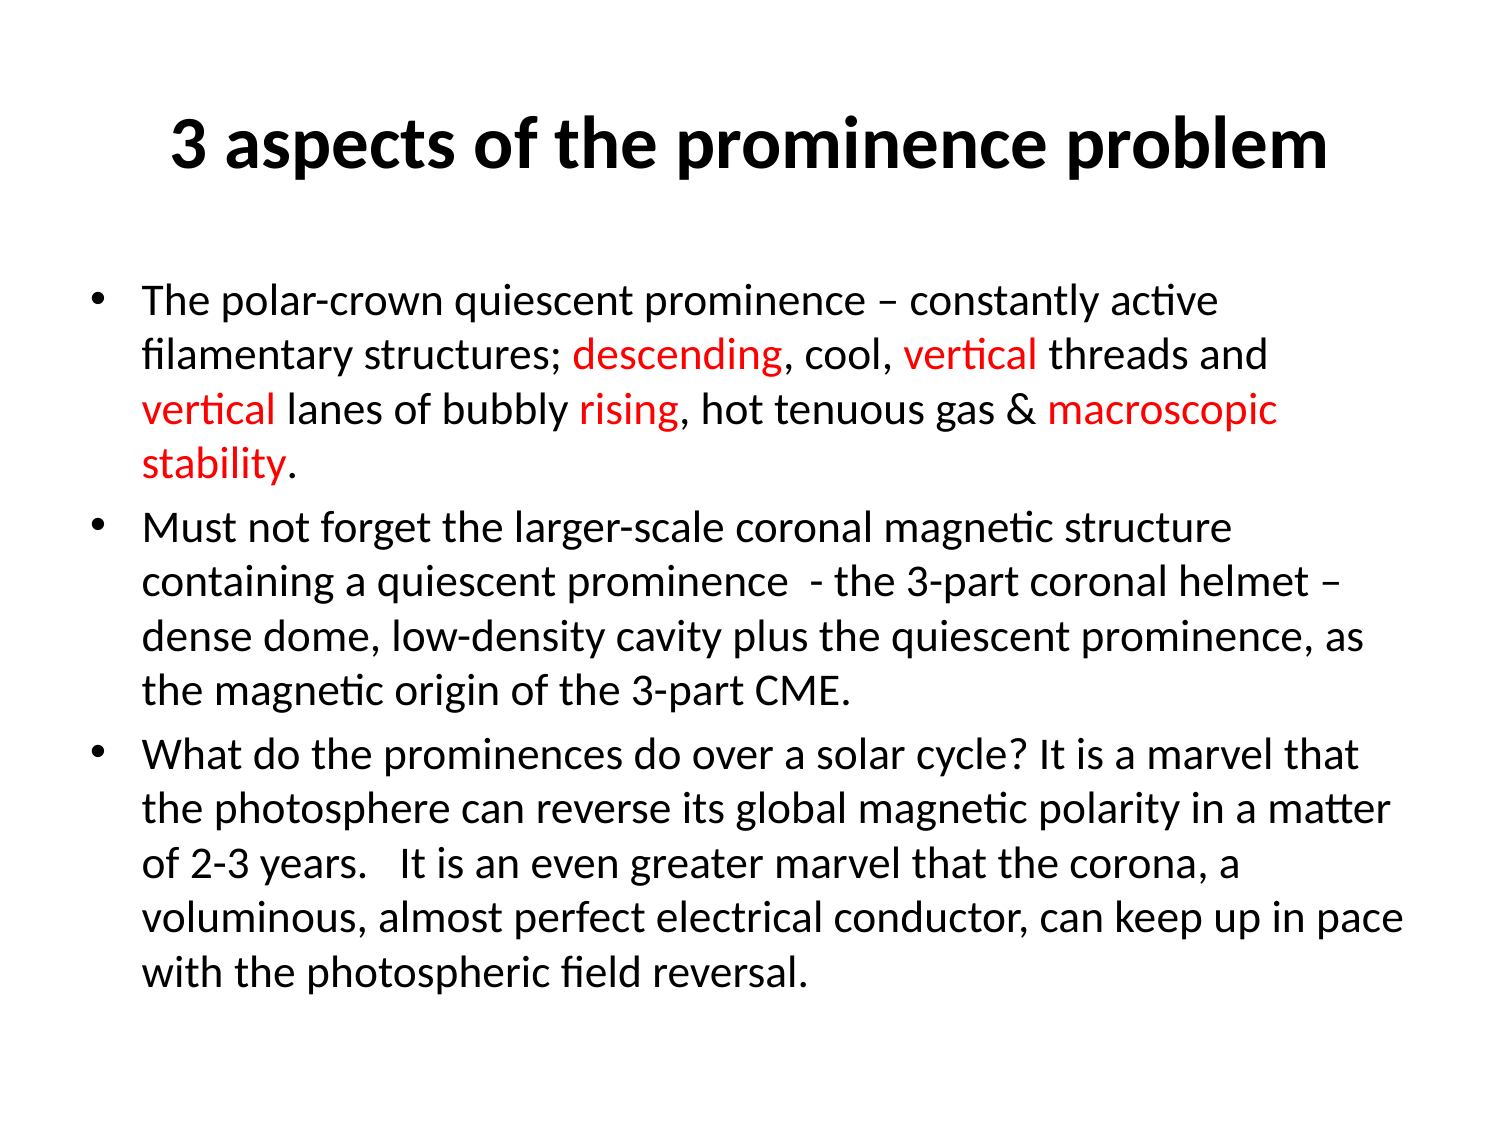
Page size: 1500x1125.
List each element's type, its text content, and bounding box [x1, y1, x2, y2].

title 3 aspects of the prominence problem [75, 45, 1425, 233]
list The polar-crown quiescent prominence – constantly active filamentary structures; descending, cool, vertical threads and vertical lanes of bubbly rising, hot tenuous gas & macroscopic stability. Must not forget the larger-scale coronal magnetic structure containing a quiescent prominence - the 3-part coronal helmet – dense dome, low-density cavity plus the quiescent prominence, as the magnetic origin of the 3-part CME. What do the prominences do over a solar cycle? It is a marvel that the photosphere can reverse its global magnetic polarity in a matter of 2-3 years. It is an even greater marvel that the corona, a voluminous, almost perfect electrical conductor, can keep up in pace with the photospheric field reversal. [75, 262, 1425, 1005]
